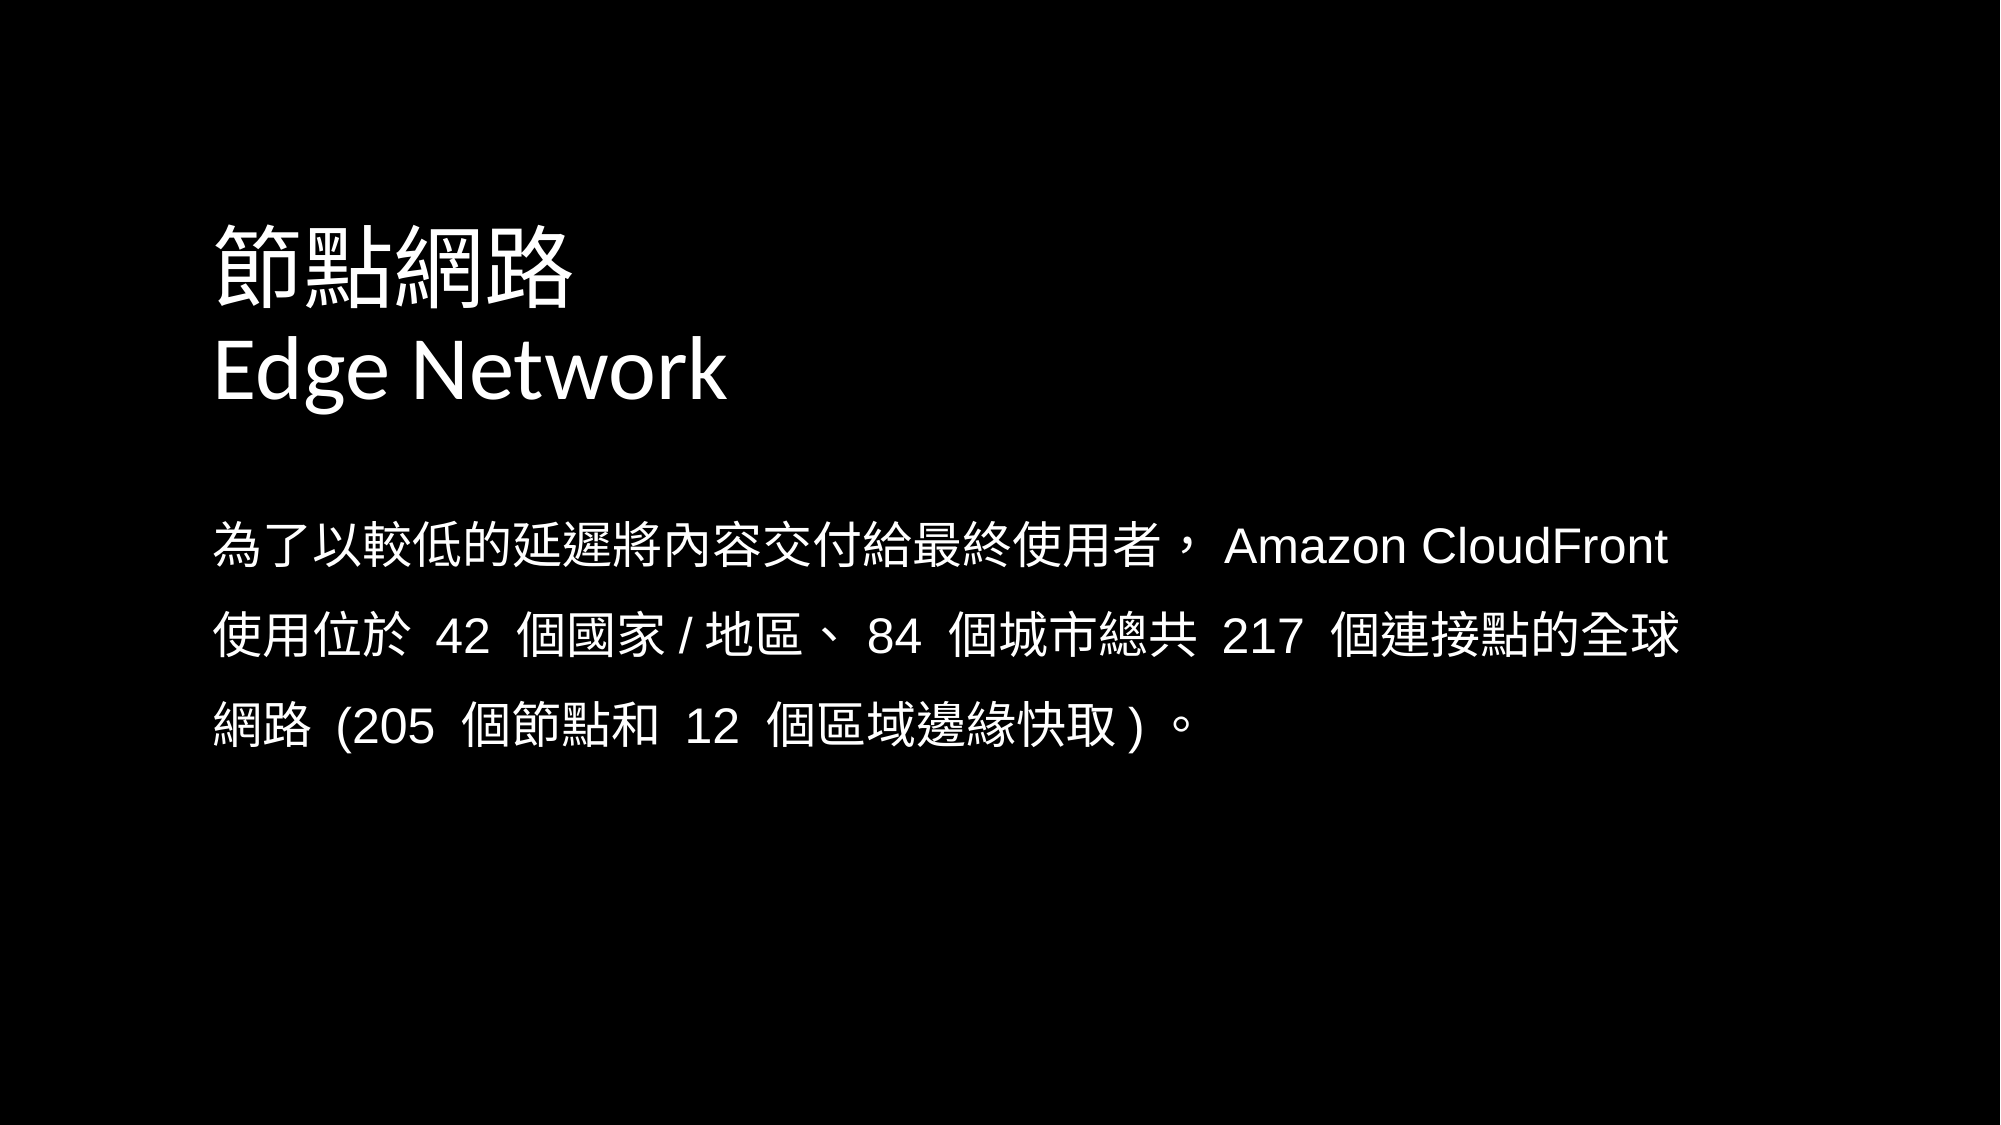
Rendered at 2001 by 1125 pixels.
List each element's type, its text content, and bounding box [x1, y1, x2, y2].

text_box 為了以較低的延遲將內容交付給最終使用者，Amazon CloudFront 使用位於 42 個國家/地區、84 個城市總共 217 個連接點的全球網路 (205 個節點和 12 個區域邊緣快取)。 [197, 475, 1724, 1019]
title 節點網路 Edge Network [197, 215, 1245, 427]
